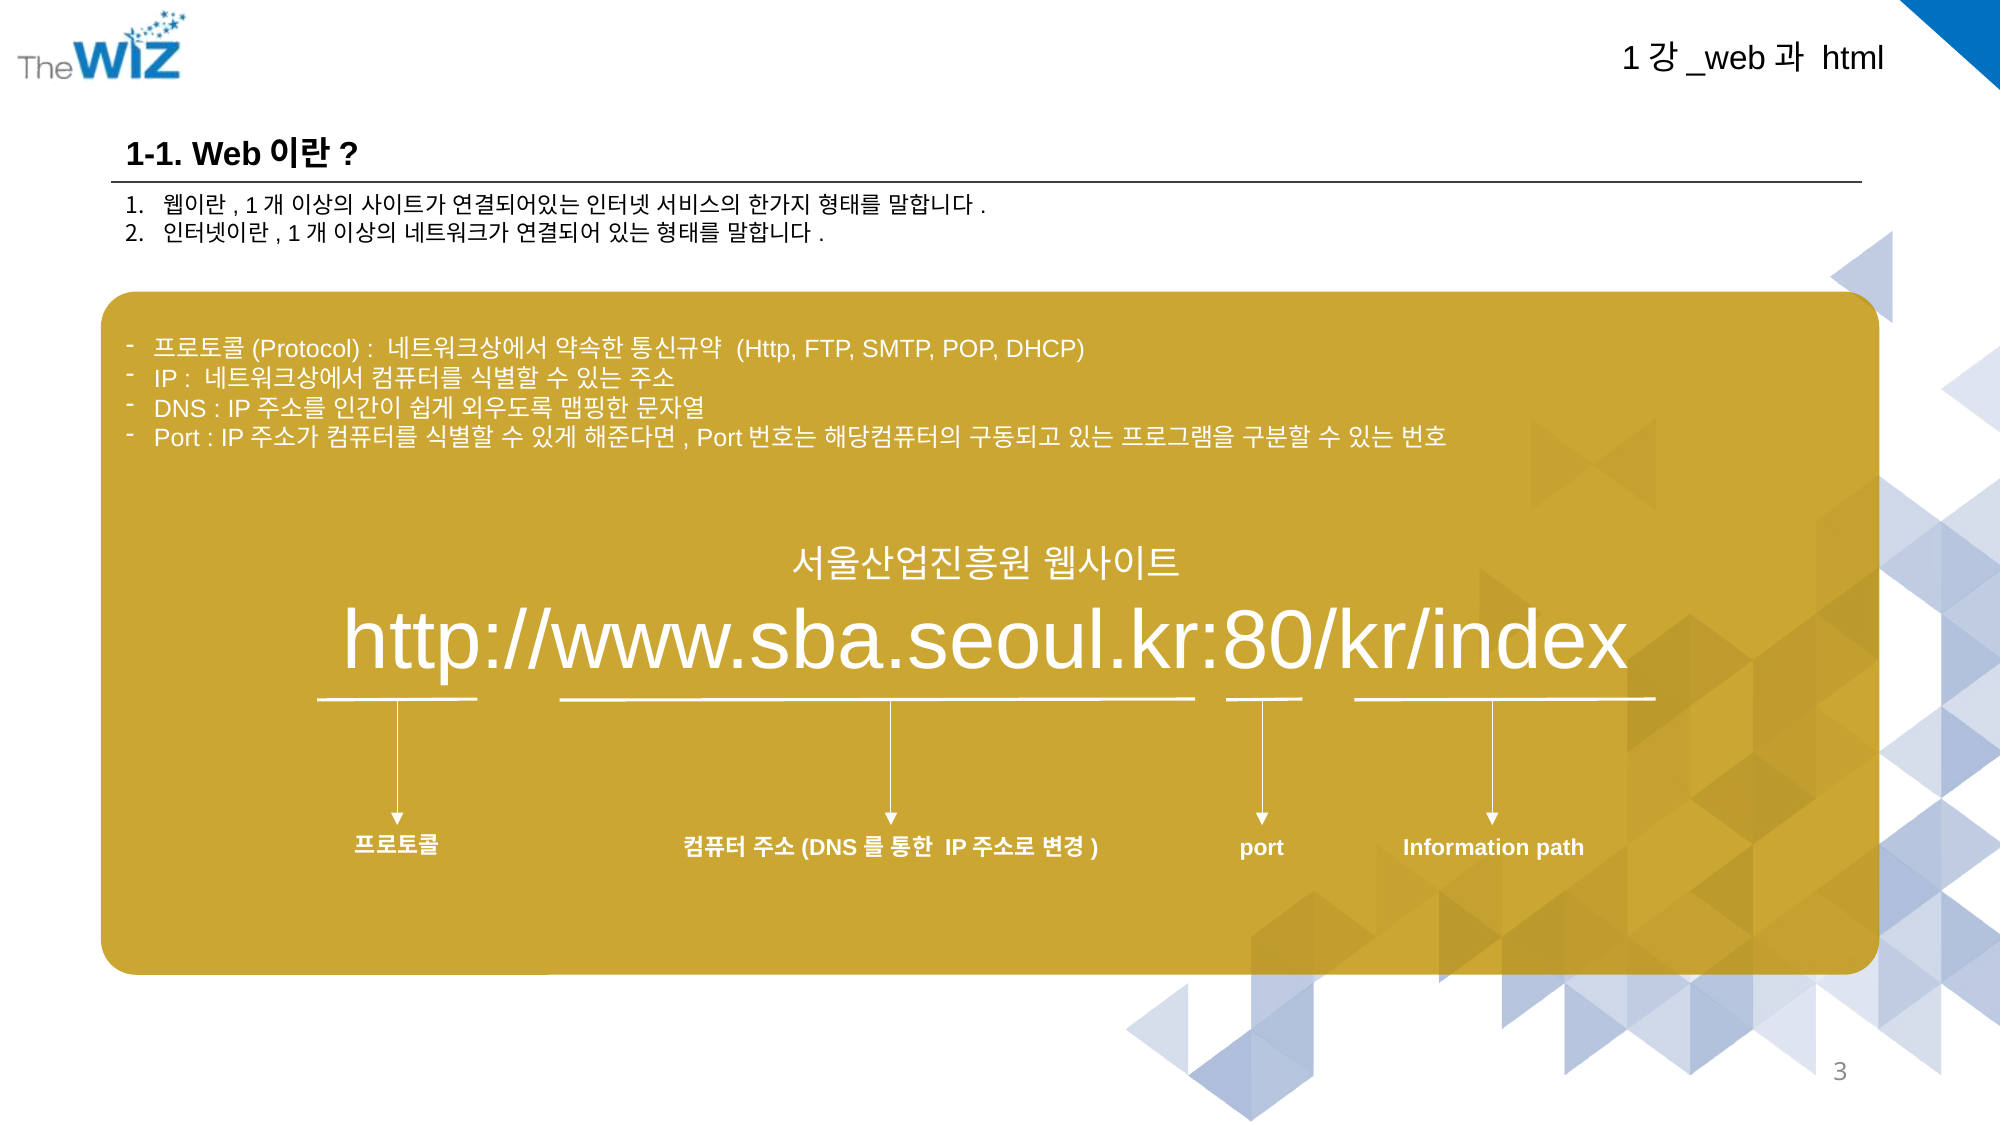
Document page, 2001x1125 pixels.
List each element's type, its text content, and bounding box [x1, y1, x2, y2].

text_box 서울산업진흥원 웹사이트 http://www.sba.seoul.kr:80/kr/index [111, 532, 1863, 693]
slide_number 3 [1412, 1042, 1863, 1103]
text_box 웹이란, 1개 이상의 사이트가 연결되어있는 인터넷 서비스의 한가지 형태를 말합니다. 인터넷이란, 1개 이상의 네트워크가 연결되어 있는 형태를 말합니다. [111, 183, 1863, 253]
text_box 프로토콜(Protocol) : 네트워크상에서 약속한 통신규약 (Http, FTP, SMTP, POP, DHCP) IP : 네트워크상에서 컴퓨터를 식별할 수 있는 주소 DNS : IP주소를 인간이 쉽게 외우도록 맵핑한 문자열 Port : IP주소가 컴퓨터를 식별할 수 있게 해준다면, Port번호는 해당컴퓨터의 구동되고 있는 프로그램을 구분할 수 있는 번호 [111, 324, 1863, 460]
picture [0, 0, 215, 90]
text_box 프로토콜 [306, 823, 489, 866]
text_box 1-1. Web이란? [111, 124, 1863, 180]
text_box 컴퓨터 주소(DNS를 통한 IP주소로 변경) [627, 825, 1155, 868]
text_box port [1184, 825, 1340, 868]
text_box [99, 290, 1881, 976]
text_box Information path [1384, 825, 1604, 868]
